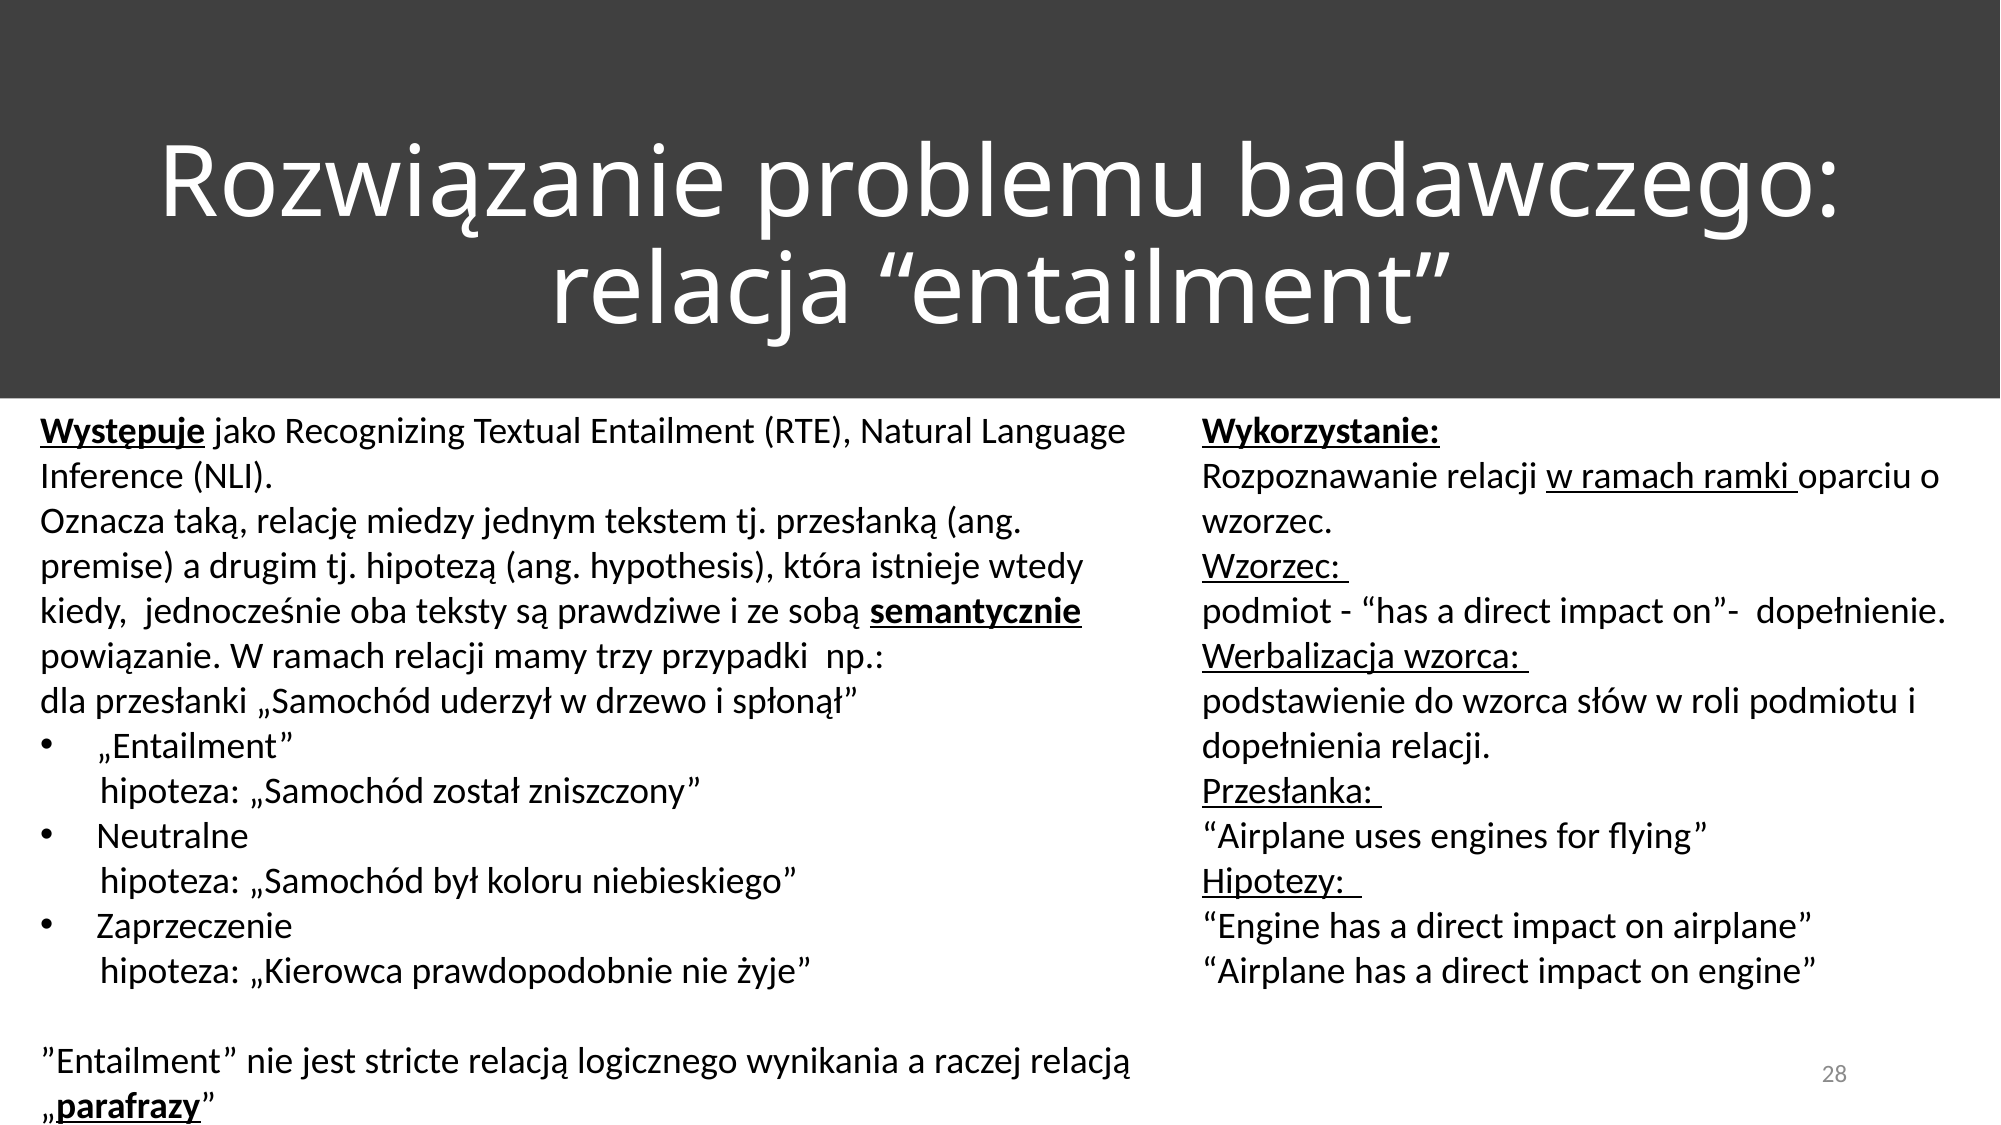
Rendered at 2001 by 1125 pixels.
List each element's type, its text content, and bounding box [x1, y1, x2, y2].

title Rozwiązanie problemu badawczego: relacja “entailment” [139, 49, 1863, 353]
text_box Wykorzystanie: Rozpoznawanie relacji w ramach ramki oparciu o wzorzec. Wzorzec: podmiot - “has a direct impact on”- dopełnienie. Werbalizacja wzorca: podstawienie do wzorca słów w roli podmiotu i dopełnienia relacji. Przesłanka: “Airplane uses engines for flying” Hipotezy: “Engine has a direct impact on airplane” “Airplane has a direct impact on engine” [1187, 398, 1975, 999]
text_box Występuje jako Recognizing Textual Entailment (RTE), Natural Language Inference (NLI). Oznacza taką, relację miedzy jednym tekstem tj. przesłanką (ang. premise) a drugim tj. hipotezą (ang. hypothesis), która istnieje wtedy kiedy, jednocześnie oba teksty są prawdziwe i ze sobą semantycznie powiązanie. W ramach relacji mamy trzy przypadki np.: dla przesłanki „Samochód uderzył w drzewo i spłonął” „Entailment” hipoteza: „Samochód został zniszczony” Neutralne hipoteza: „Samochód był koloru niebieskiego” Zaprzeczenie hipoteza: „Kierowca prawdopodobnie nie żyje” ”Entailment” nie jest stricte relacją logicznego wynikania a raczej relacją „parafrazy” [25, 398, 1174, 1125]
text_box [0, 0, 2000, 399]
slide_number 28 [1412, 1042, 1863, 1103]
